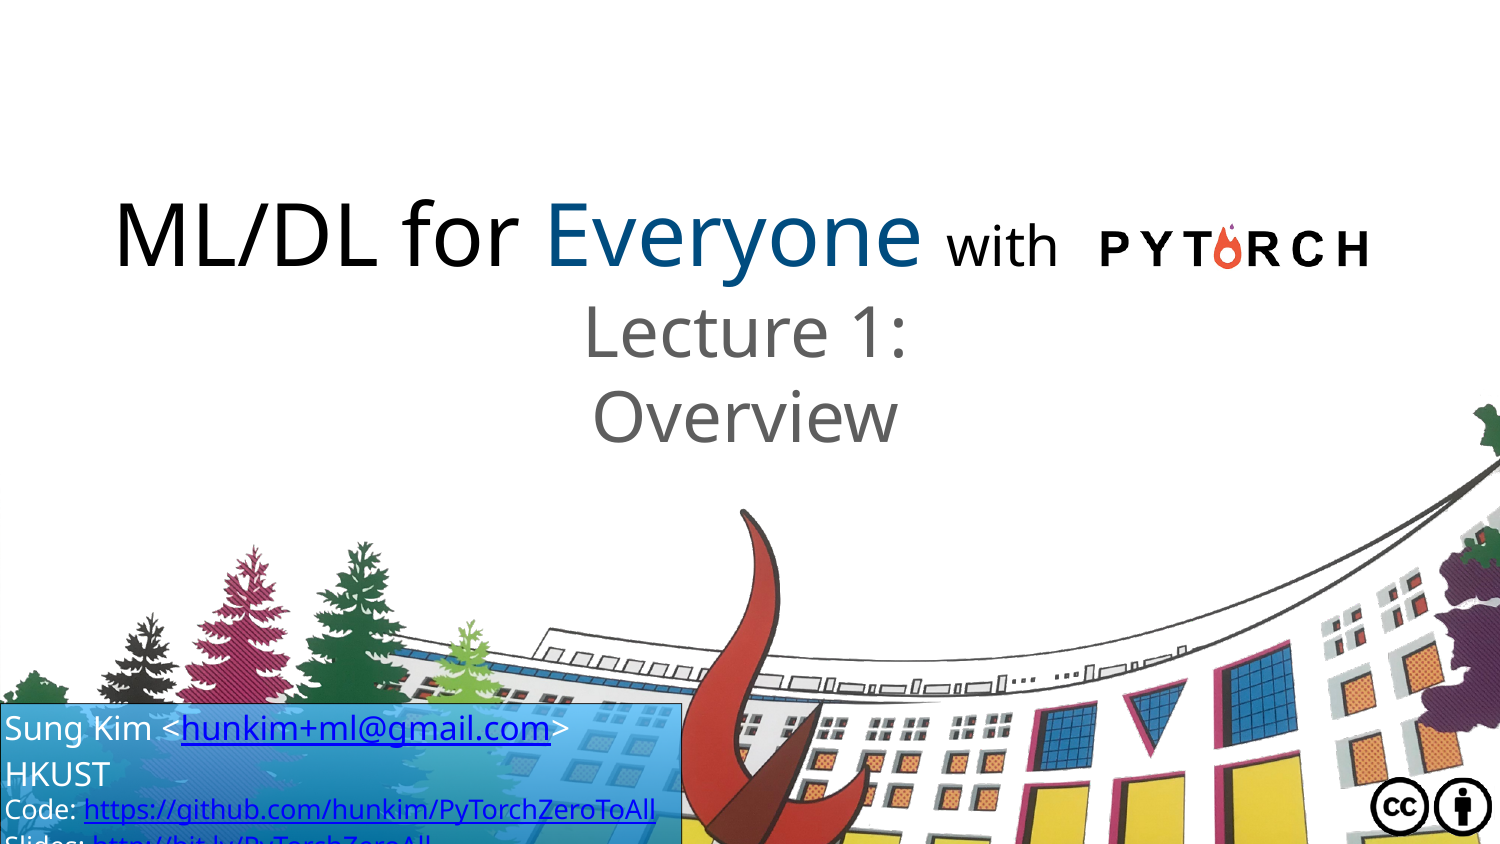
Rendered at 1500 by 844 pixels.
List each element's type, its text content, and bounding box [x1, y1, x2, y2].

picture [329, 836, 339, 844]
picture [0, 379, 1500, 844]
title ML/DL for Everyone with [103, 2, 1109, 288]
picture [345, 837, 356, 842]
picture [1068, 203, 1405, 295]
text_box Lecture 1: Overview [423, 326, 1068, 377]
picture [274, 837, 287, 844]
